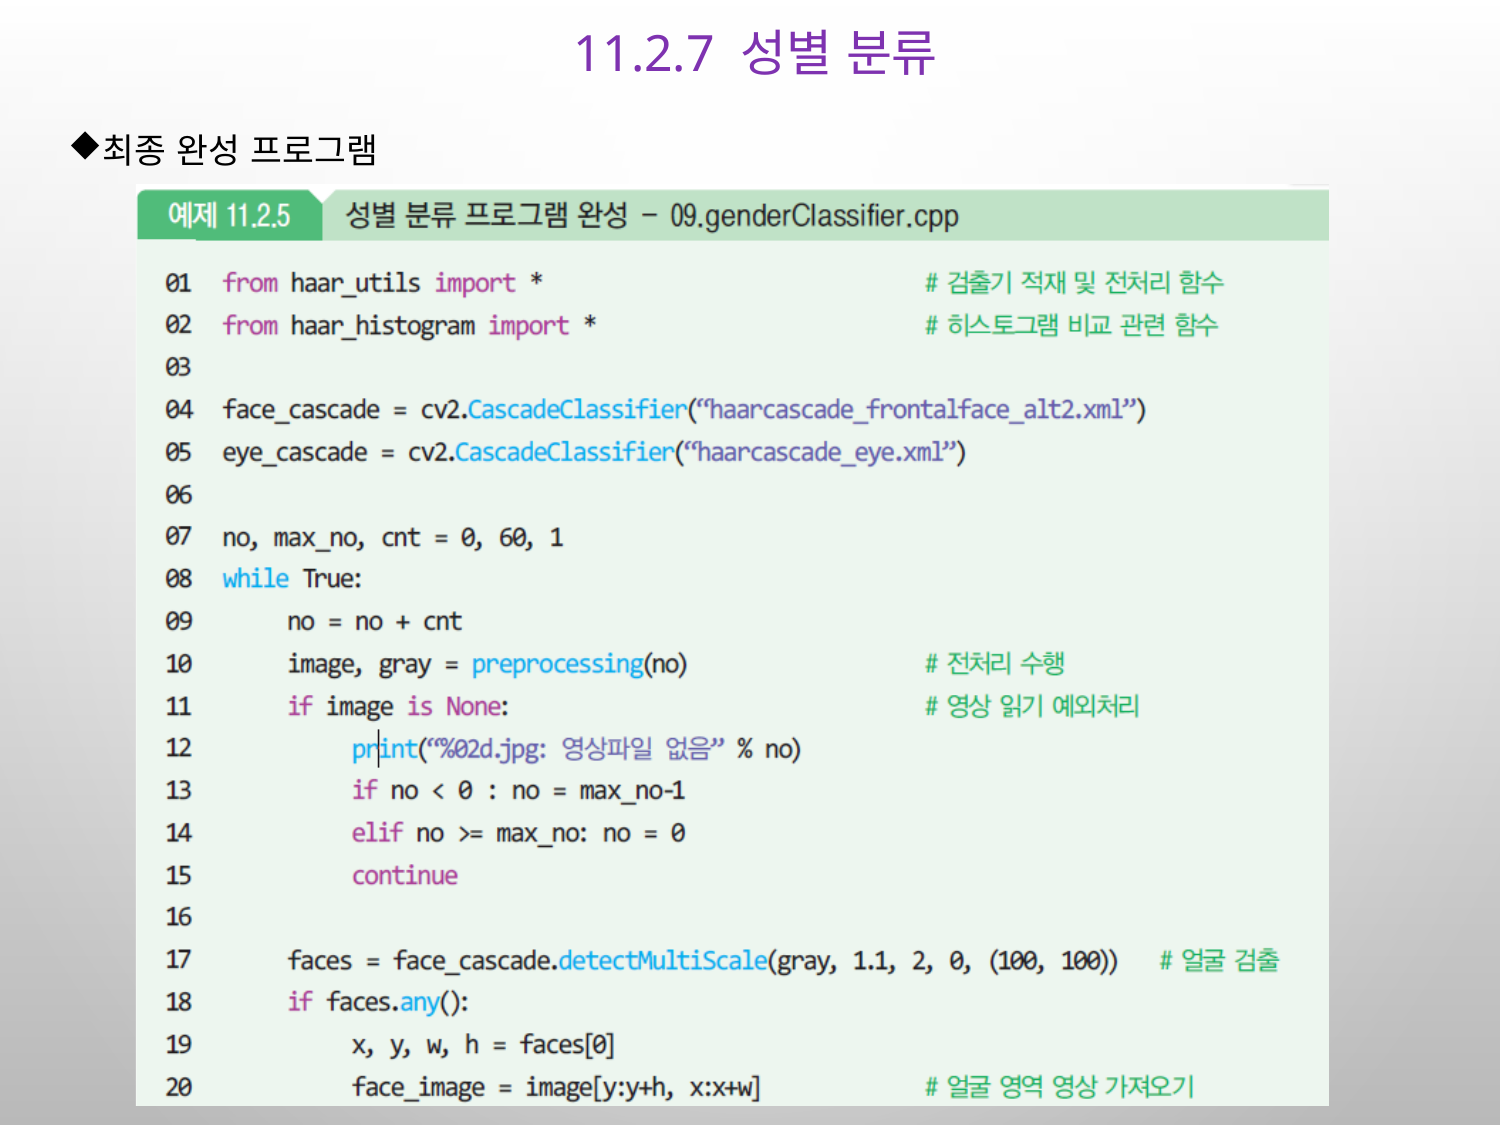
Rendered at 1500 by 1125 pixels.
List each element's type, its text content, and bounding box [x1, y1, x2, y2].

list 최종 완성 프로그램 [53, 113, 1459, 1102]
picture [0, 0, 1500, 1125]
text_box [64, 148, 1471, 1035]
title 11.2.7 성별 분류 [53, 4, 1459, 107]
